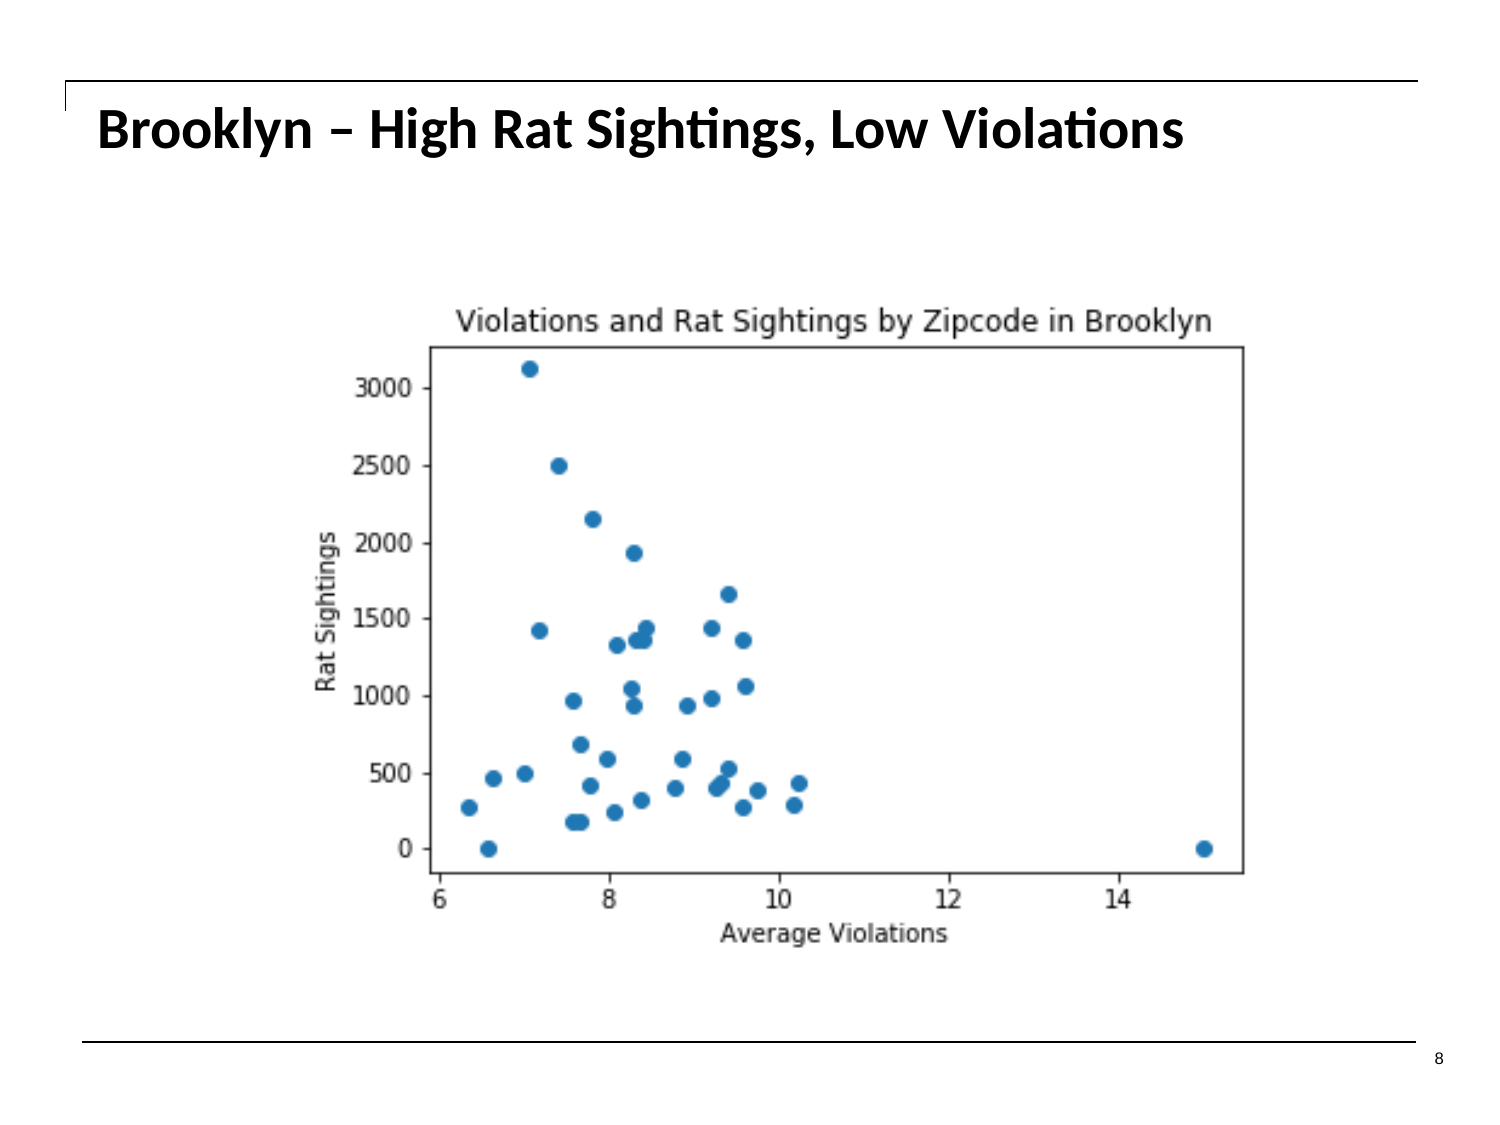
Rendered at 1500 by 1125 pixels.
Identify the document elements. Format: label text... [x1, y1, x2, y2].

title Brooklyn – High Rat Sightings, Low Violations [82, 105, 1418, 202]
picture [299, 262, 1347, 961]
